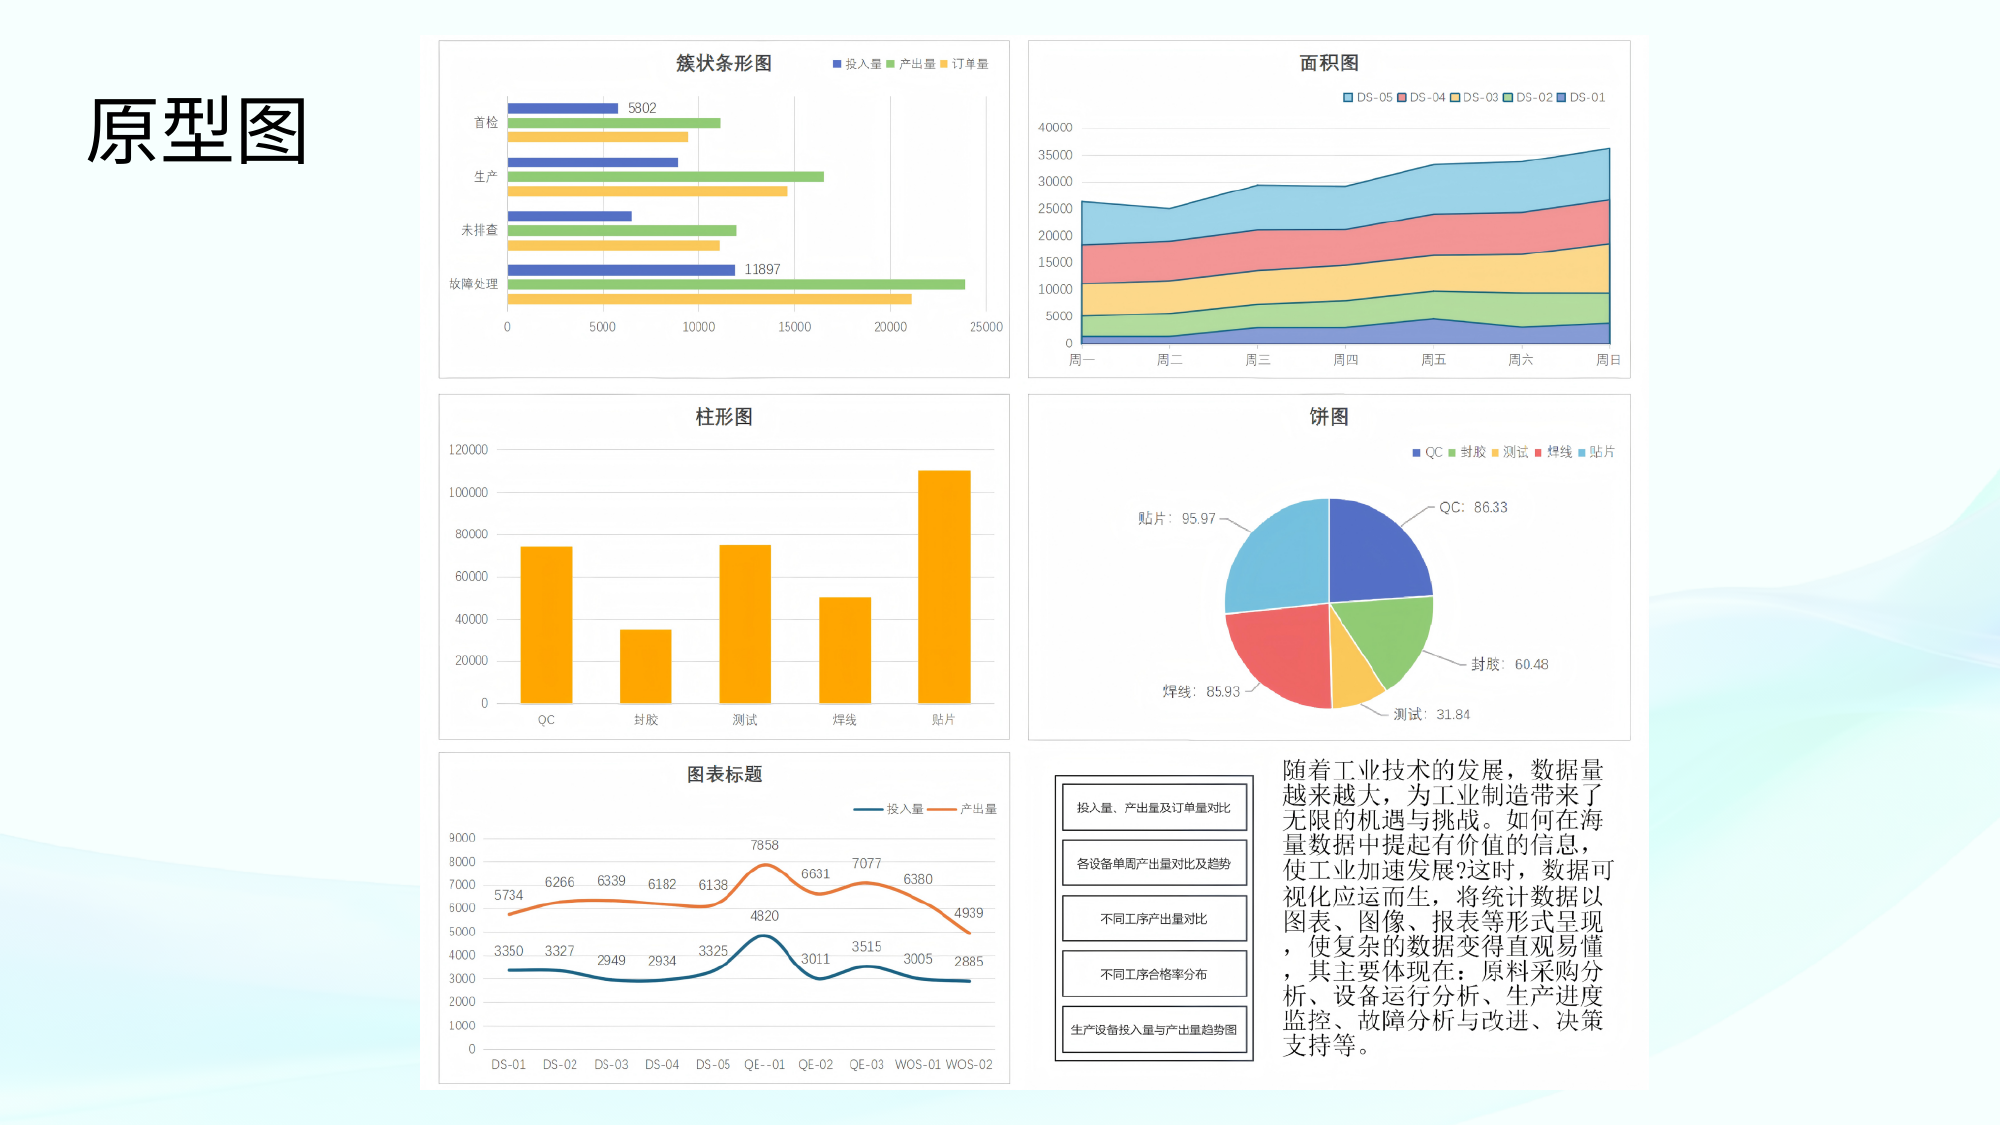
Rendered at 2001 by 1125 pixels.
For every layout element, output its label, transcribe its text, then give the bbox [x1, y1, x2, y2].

title 原型图 [85, 73, 379, 174]
picture [420, 35, 1649, 1090]
